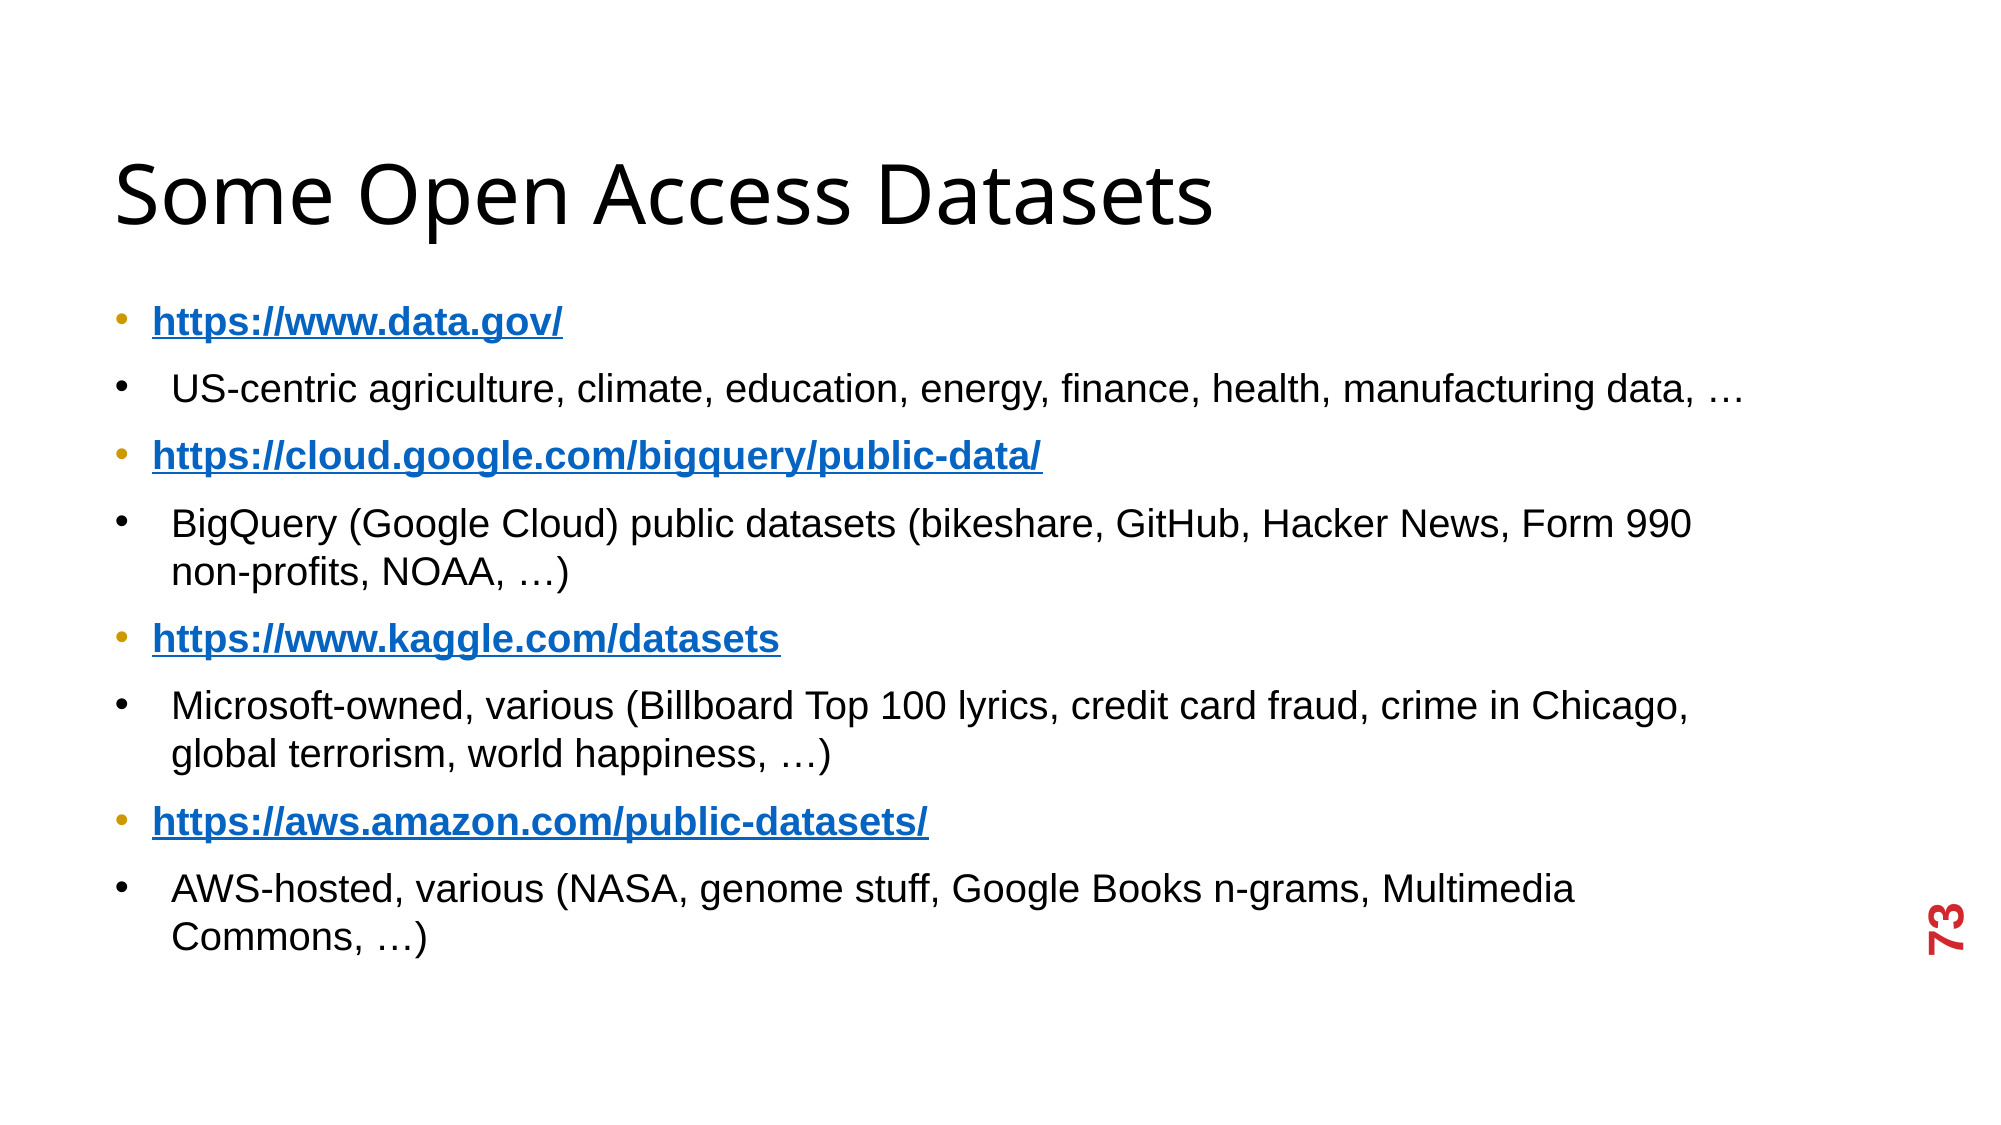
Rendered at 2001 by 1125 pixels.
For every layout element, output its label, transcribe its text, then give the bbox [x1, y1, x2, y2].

title Some Open Access Datasets [99, 25, 1367, 250]
list https://www.data.gov/ US-centric agriculture, climate, education, energy, finance, health, manufacturing data, … https://cloud.google.com/bigquery/public-data/ BigQuery (Google Cloud) public datasets (bikeshare, GitHub, Hacker News, Form 990 non-profits, NOAA, …) https://www.kaggle.com/datasets Microsoft-owned, various (Billboard Top 100 lyrics, credit card fraud, crime in Chicago, global terrorism, world happiness, …) https://aws.amazon.com/public-datasets/ AWS-hosted, various (NASA, genome stuff, Google Books n-grams, Multimedia Commons, …) [99, 287, 1767, 1005]
slide_number 73 [1903, 887, 1984, 1104]
